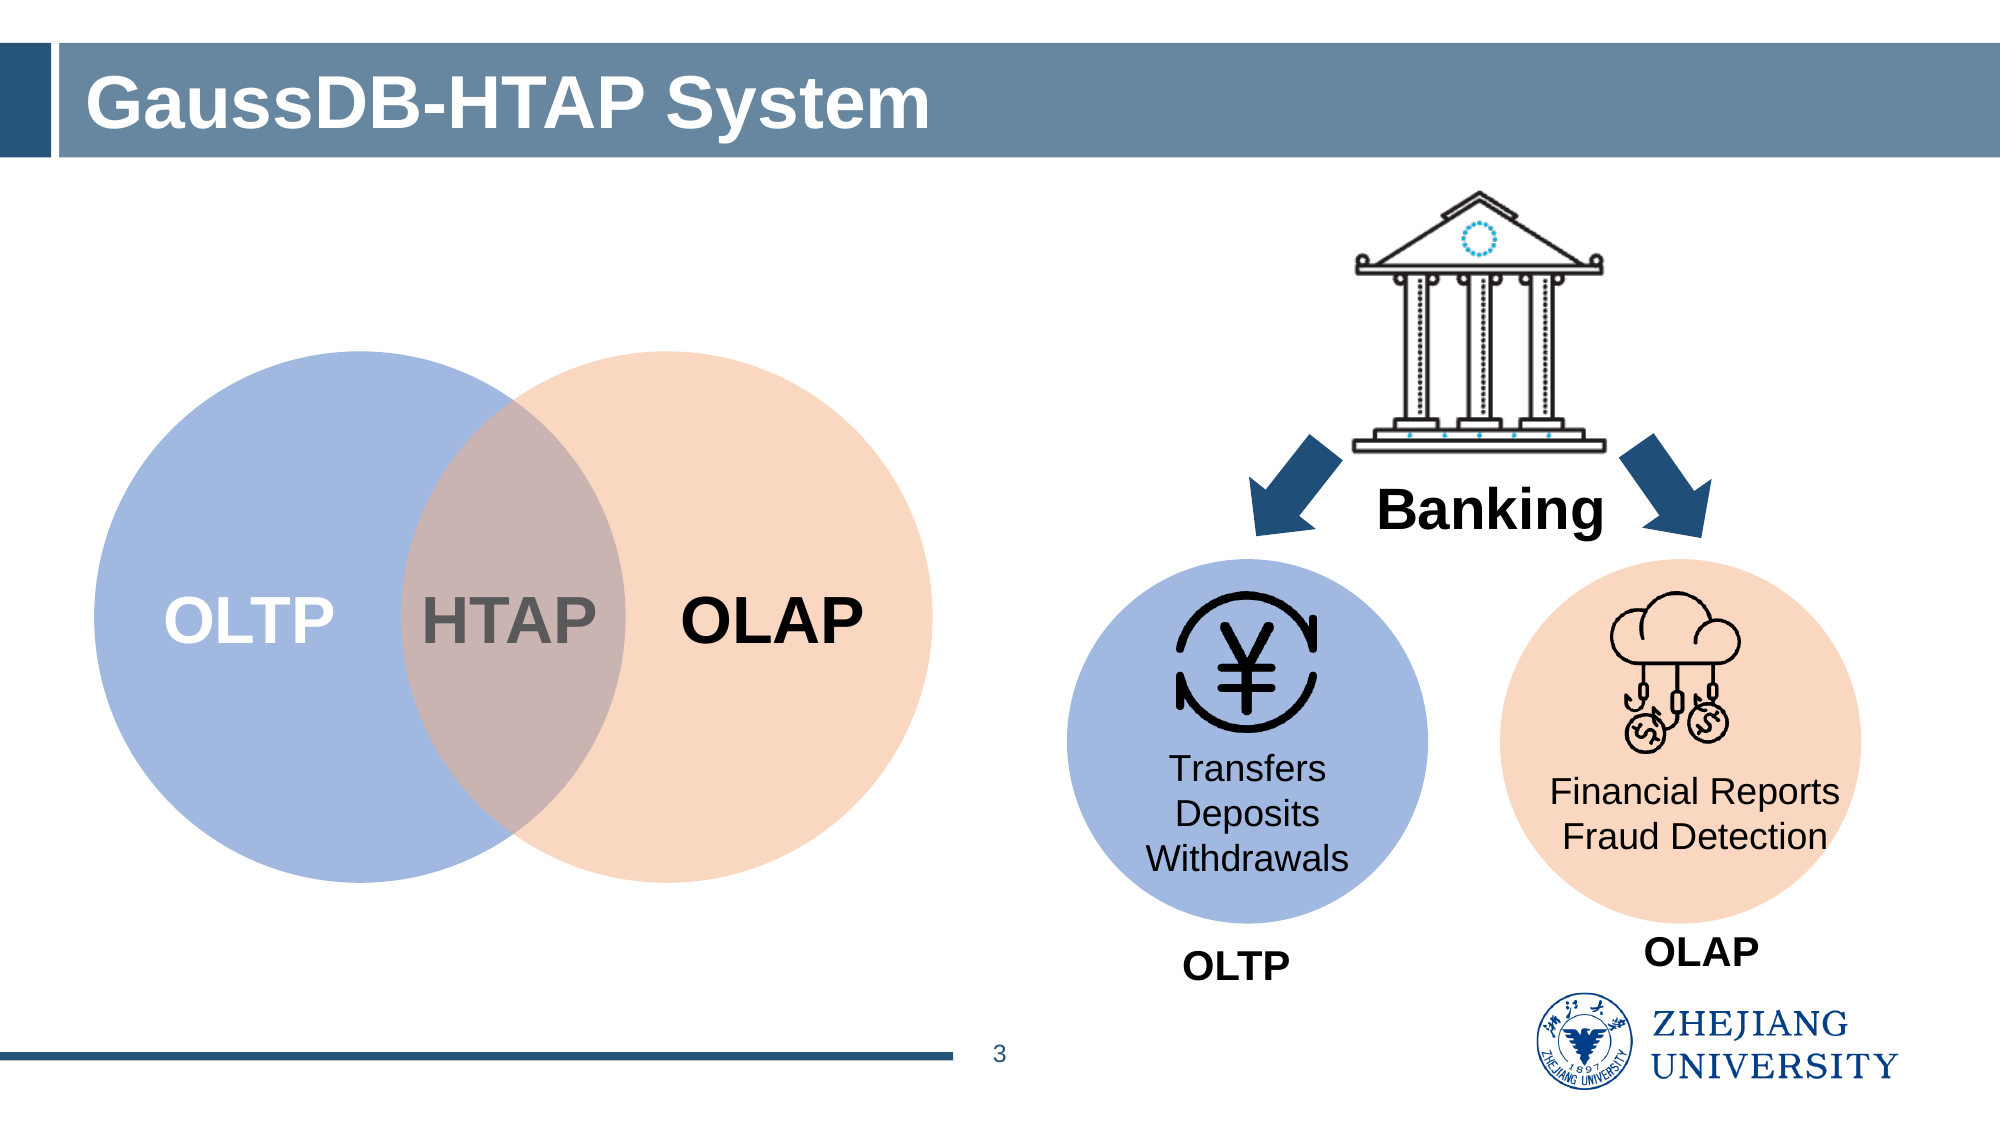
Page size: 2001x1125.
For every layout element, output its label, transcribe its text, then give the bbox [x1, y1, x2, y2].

text_box [1137, 887, 1358, 925]
text_box OLTP [148, 569, 377, 664]
text_box OLTP [1167, 931, 1409, 997]
text_box Banking [1361, 463, 1621, 549]
text_box OLAP [665, 569, 893, 664]
text_box Financial Reports Fraud Detection [1529, 759, 1862, 910]
text_box [1609, 910, 1752, 917]
text_box [1498, 558, 1863, 843]
text_box [93, 350, 513, 884]
text_box [1247, 432, 1339, 538]
text_box OLAP [1628, 917, 1870, 982]
text_box [1065, 558, 1430, 866]
picture [1593, 591, 1757, 754]
text_box Transfers Deposits Withdrawals [1114, 737, 1381, 887]
text_box HTAP [406, 569, 635, 664]
picture [1335, 184, 1617, 467]
title GaussDB-HTAP System [70, 0, 1796, 214]
picture [1133, 591, 1317, 733]
text_box [1617, 431, 1714, 540]
text_box [400, 350, 934, 884]
picture [1524, 981, 1913, 1103]
